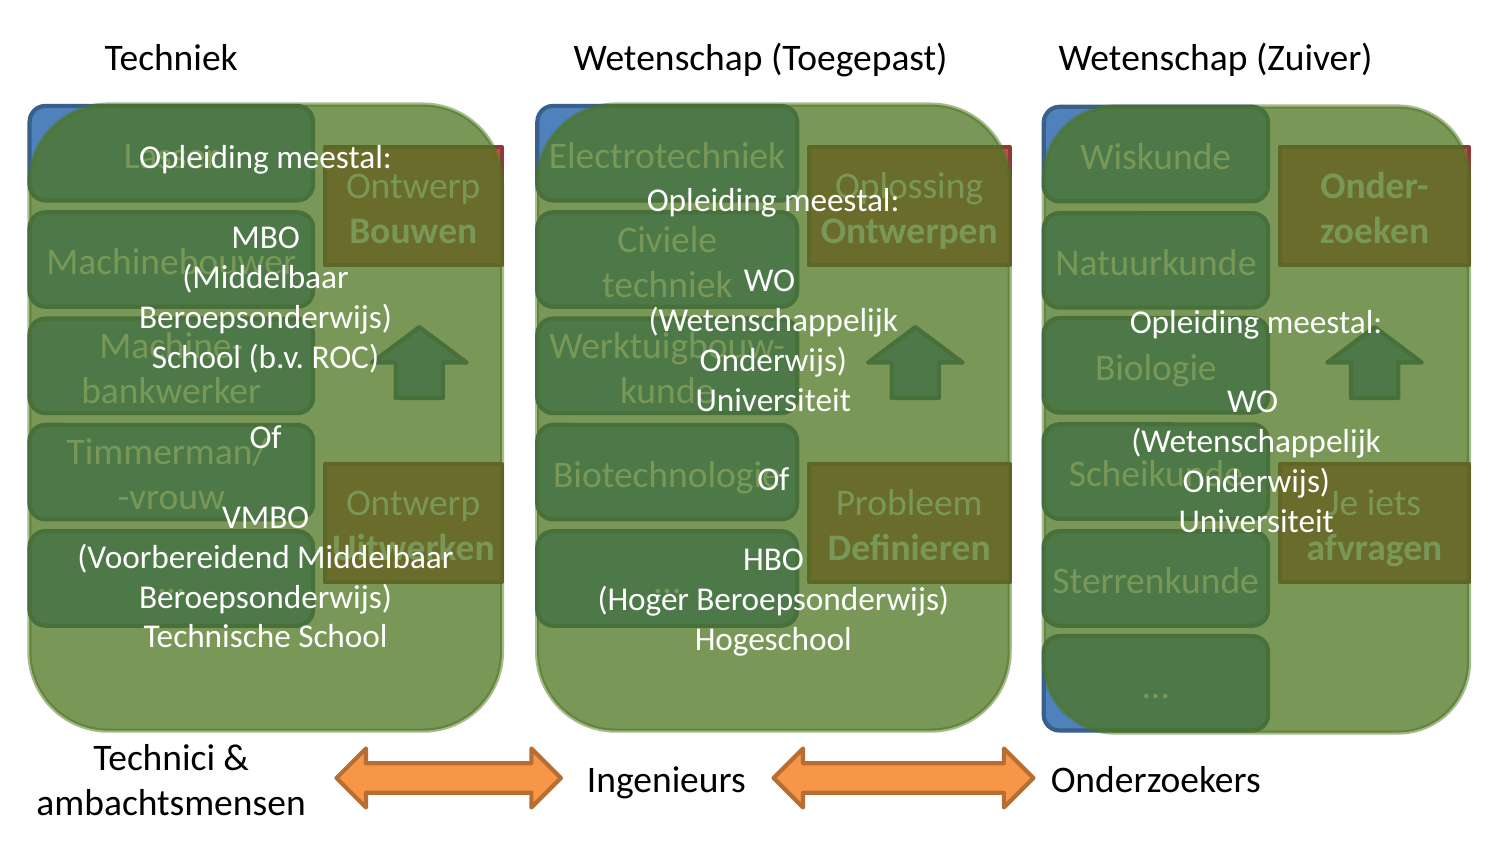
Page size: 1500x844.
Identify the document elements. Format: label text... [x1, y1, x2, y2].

text_box Opleiding meestal: WO (Wetenschappelijk Onderwijs) Universiteit Of HBO (Hoger Beroepsonderwijs) Hogeschool [535, 102, 1012, 733]
text_box Wiskunde [1041, 104, 1105, 171]
text_box Techniek [104, 33, 238, 79]
text_box Onderzoekers [1043, 755, 1269, 801]
text_box Wetenschap (Zuiver) [1058, 33, 1373, 79]
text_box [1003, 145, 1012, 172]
text_box Opleiding meestal: WO (Wetenschappelijk Onderwijs) Universiteit [1041, 104, 1472, 735]
text_box Electrotechniek [535, 103, 600, 171]
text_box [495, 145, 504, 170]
text_box Technici & ambachtsmensen [29, 732, 313, 823]
text_box [771, 746, 1036, 810]
text_box Lasser [27, 103, 92, 173]
text_box [334, 746, 564, 810]
text_box … [1041, 668, 1095, 733]
text_box Ingenieurs [542, 755, 792, 801]
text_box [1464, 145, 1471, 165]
text_box Opleiding meestal: MBO (Middelbaar Beroepsonderwijs) School (b.v. ROC) Of VMBO (Voorbereidend Middelbaar Beroepsonderwijs) Technische School [27, 102, 505, 733]
text_box Wetenschap (Toegepast) [573, 33, 957, 79]
